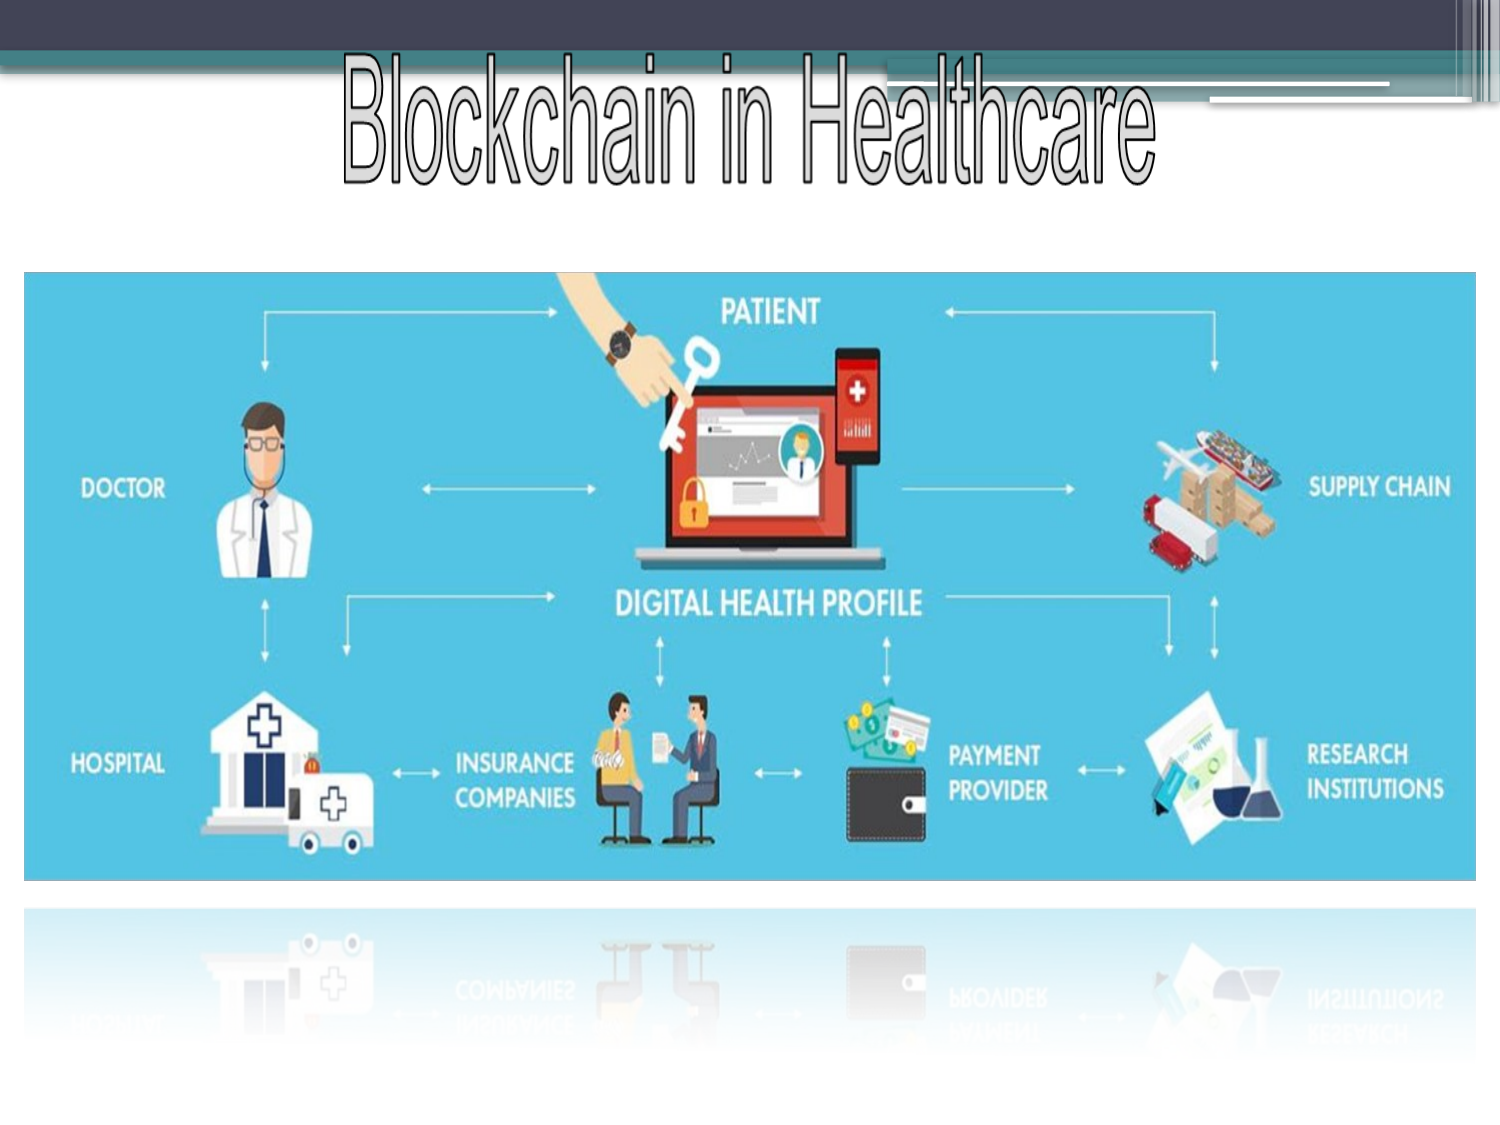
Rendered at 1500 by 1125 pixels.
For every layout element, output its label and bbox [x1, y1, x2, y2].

text_box [343, 51, 1156, 187]
text_box [23, 271, 1477, 1125]
